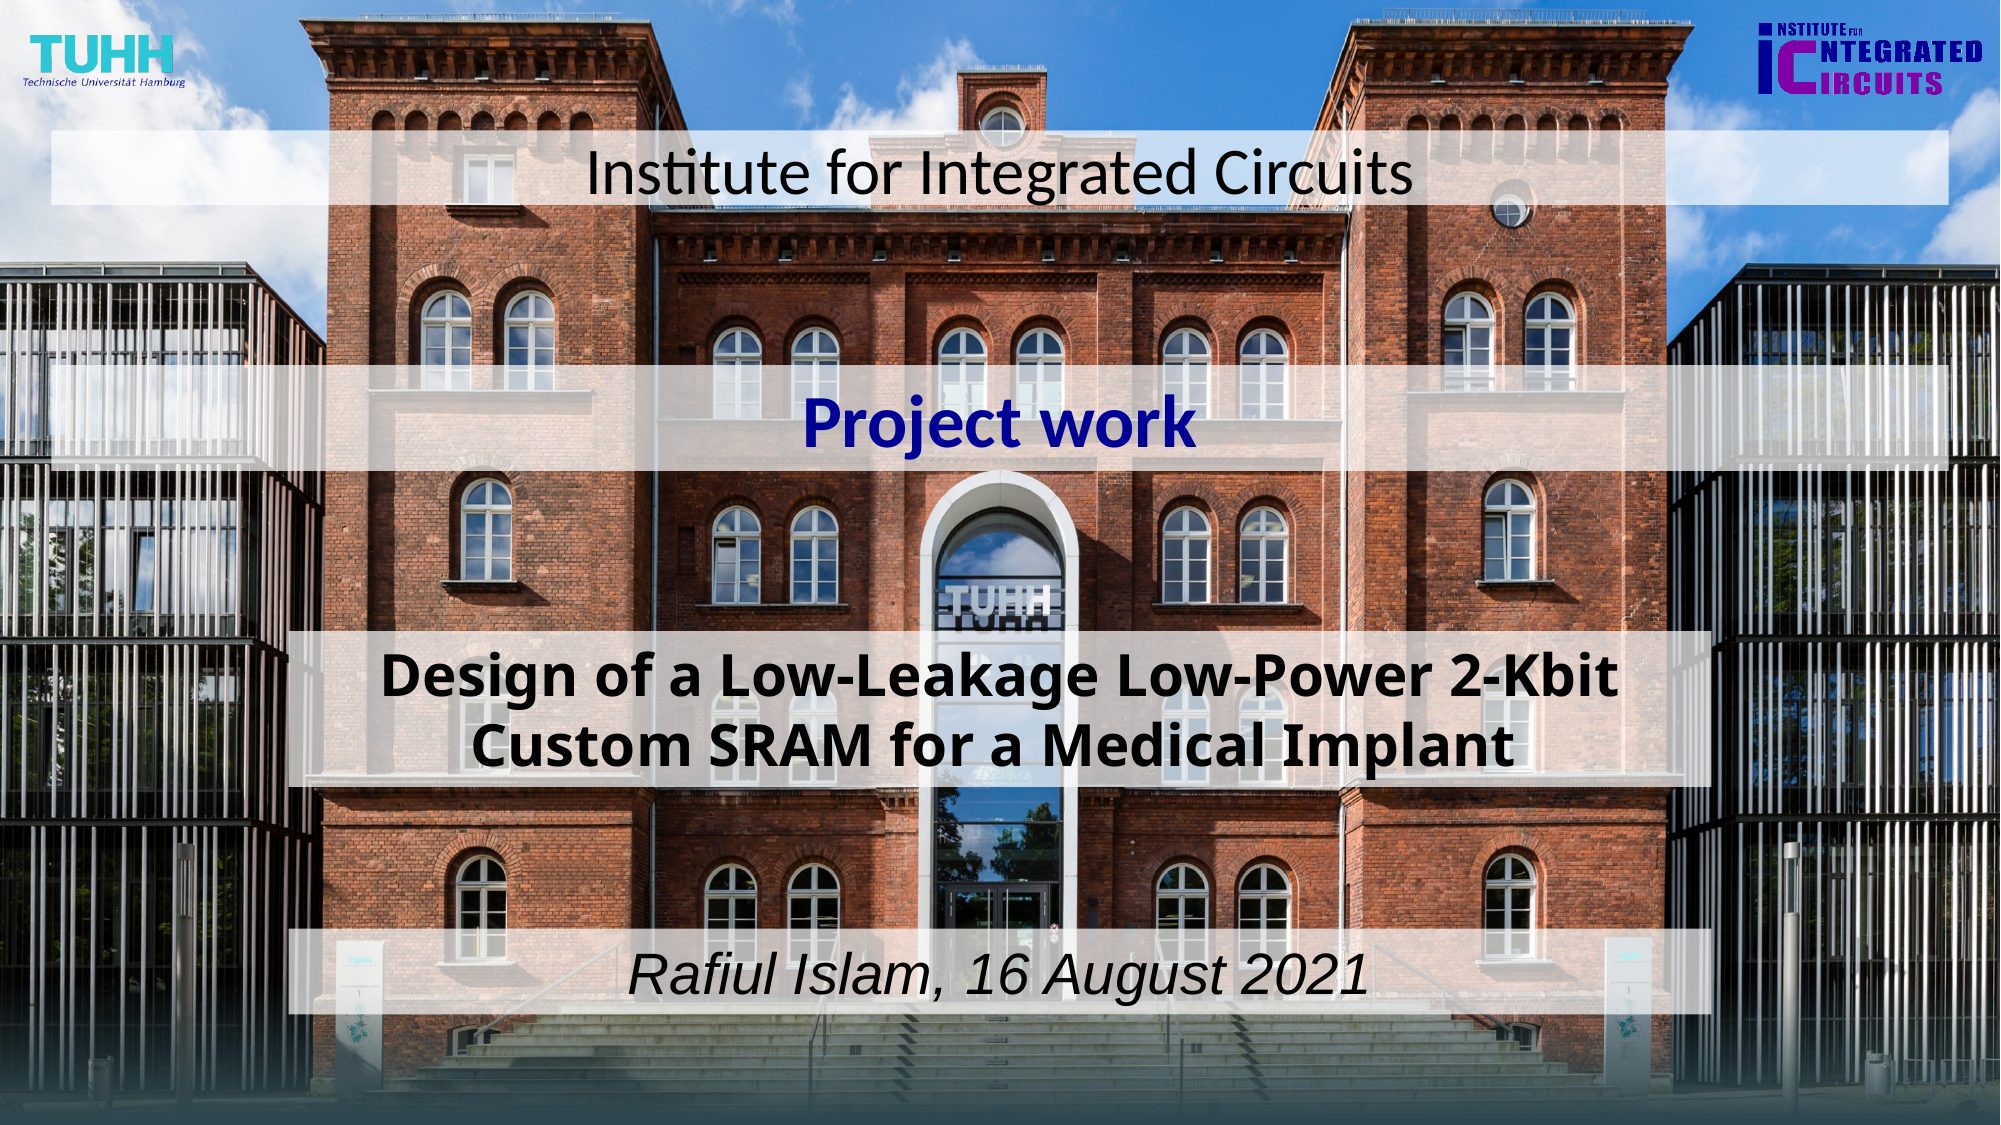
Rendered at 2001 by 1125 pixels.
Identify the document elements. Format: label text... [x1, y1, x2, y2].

picture [0, 0, 2000, 1125]
list Rafiul Islam, 16 August 2021 [288, 928, 1712, 1015]
list Design of a Low-Leakage Low-Power 2-Kbit Custom SRAM for a Medical Implant [288, 631, 1712, 787]
list Project work [51, 365, 1949, 471]
list Institute for Integrated Circuits [51, 130, 1949, 205]
